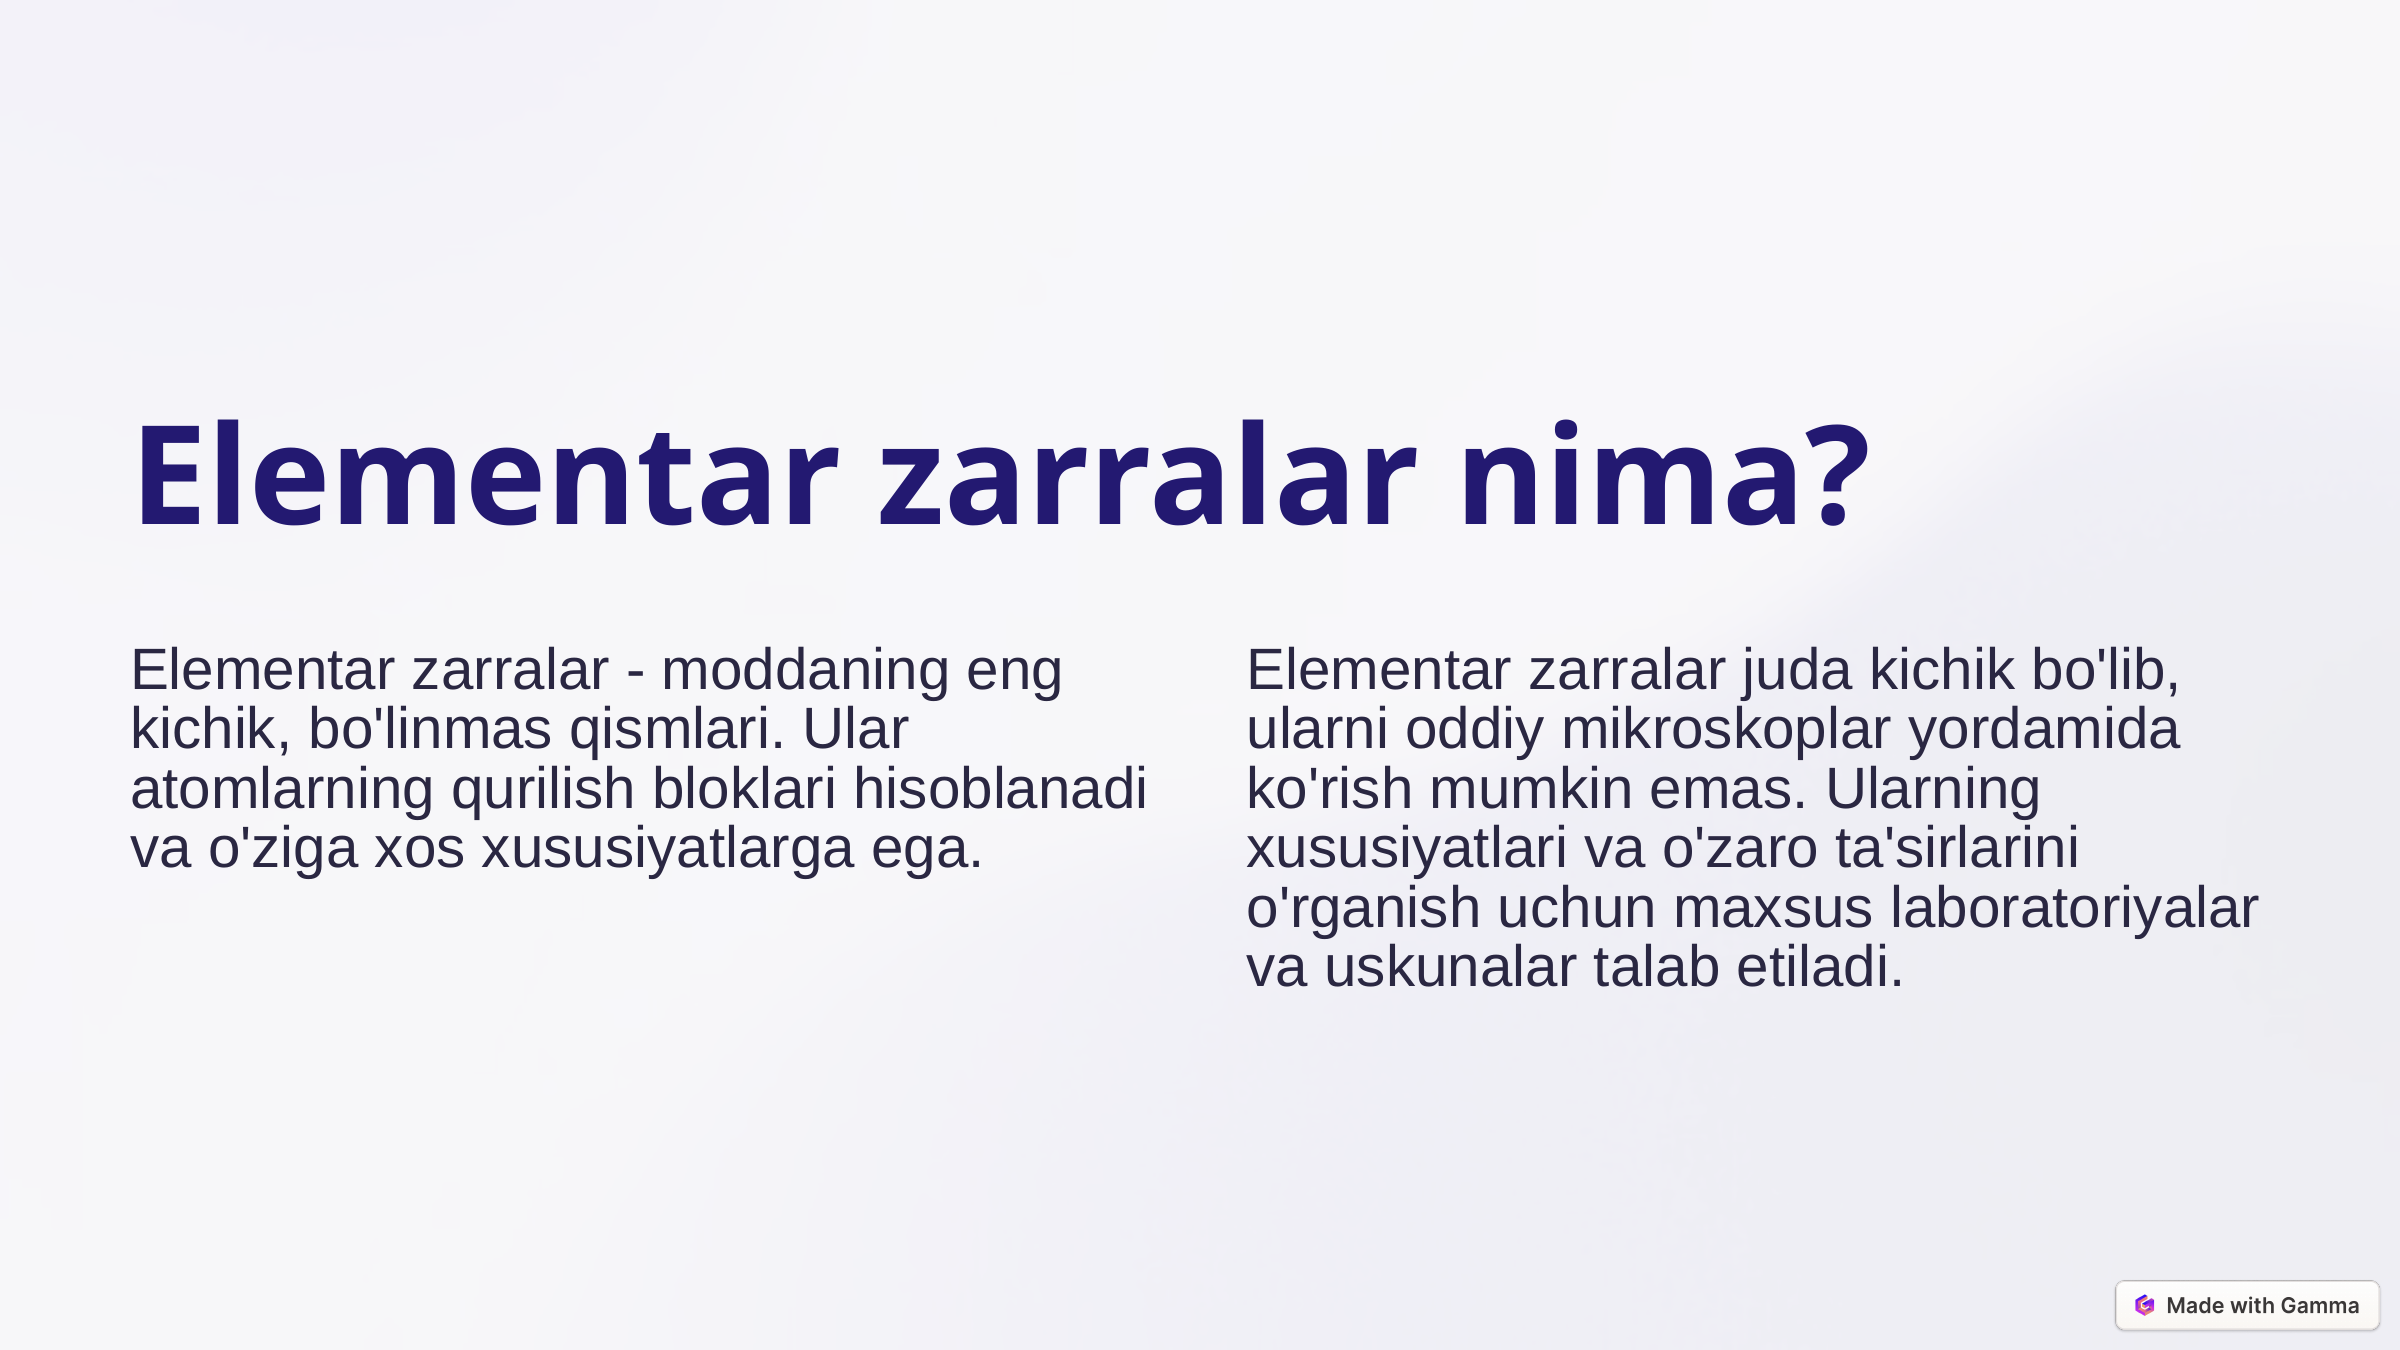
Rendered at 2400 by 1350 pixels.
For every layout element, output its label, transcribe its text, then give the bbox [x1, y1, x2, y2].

text_box Elementar zarralar - moddaning eng kichik, bo'linmas qismlari. Ular atomlarning qurilish bloklari hisoblanadi va o'ziga xos xususiyatlarga ega. [130, 641, 1155, 821]
picture [2106, 1271, 2389, 1339]
text_box Elementar zarralar juda kichik bo'lib, ularni oddiy mikroskoplar yordamida ko'rish mumkin emas. Ularning xususiyatlari va o'zaro ta'sirlarini o'rganish uchun maxsus laboratoriyalar va uskunalar talab etiladi. [1246, 641, 2271, 880]
text_box Elementar zarralar nima? [130, 436, 1247, 553]
